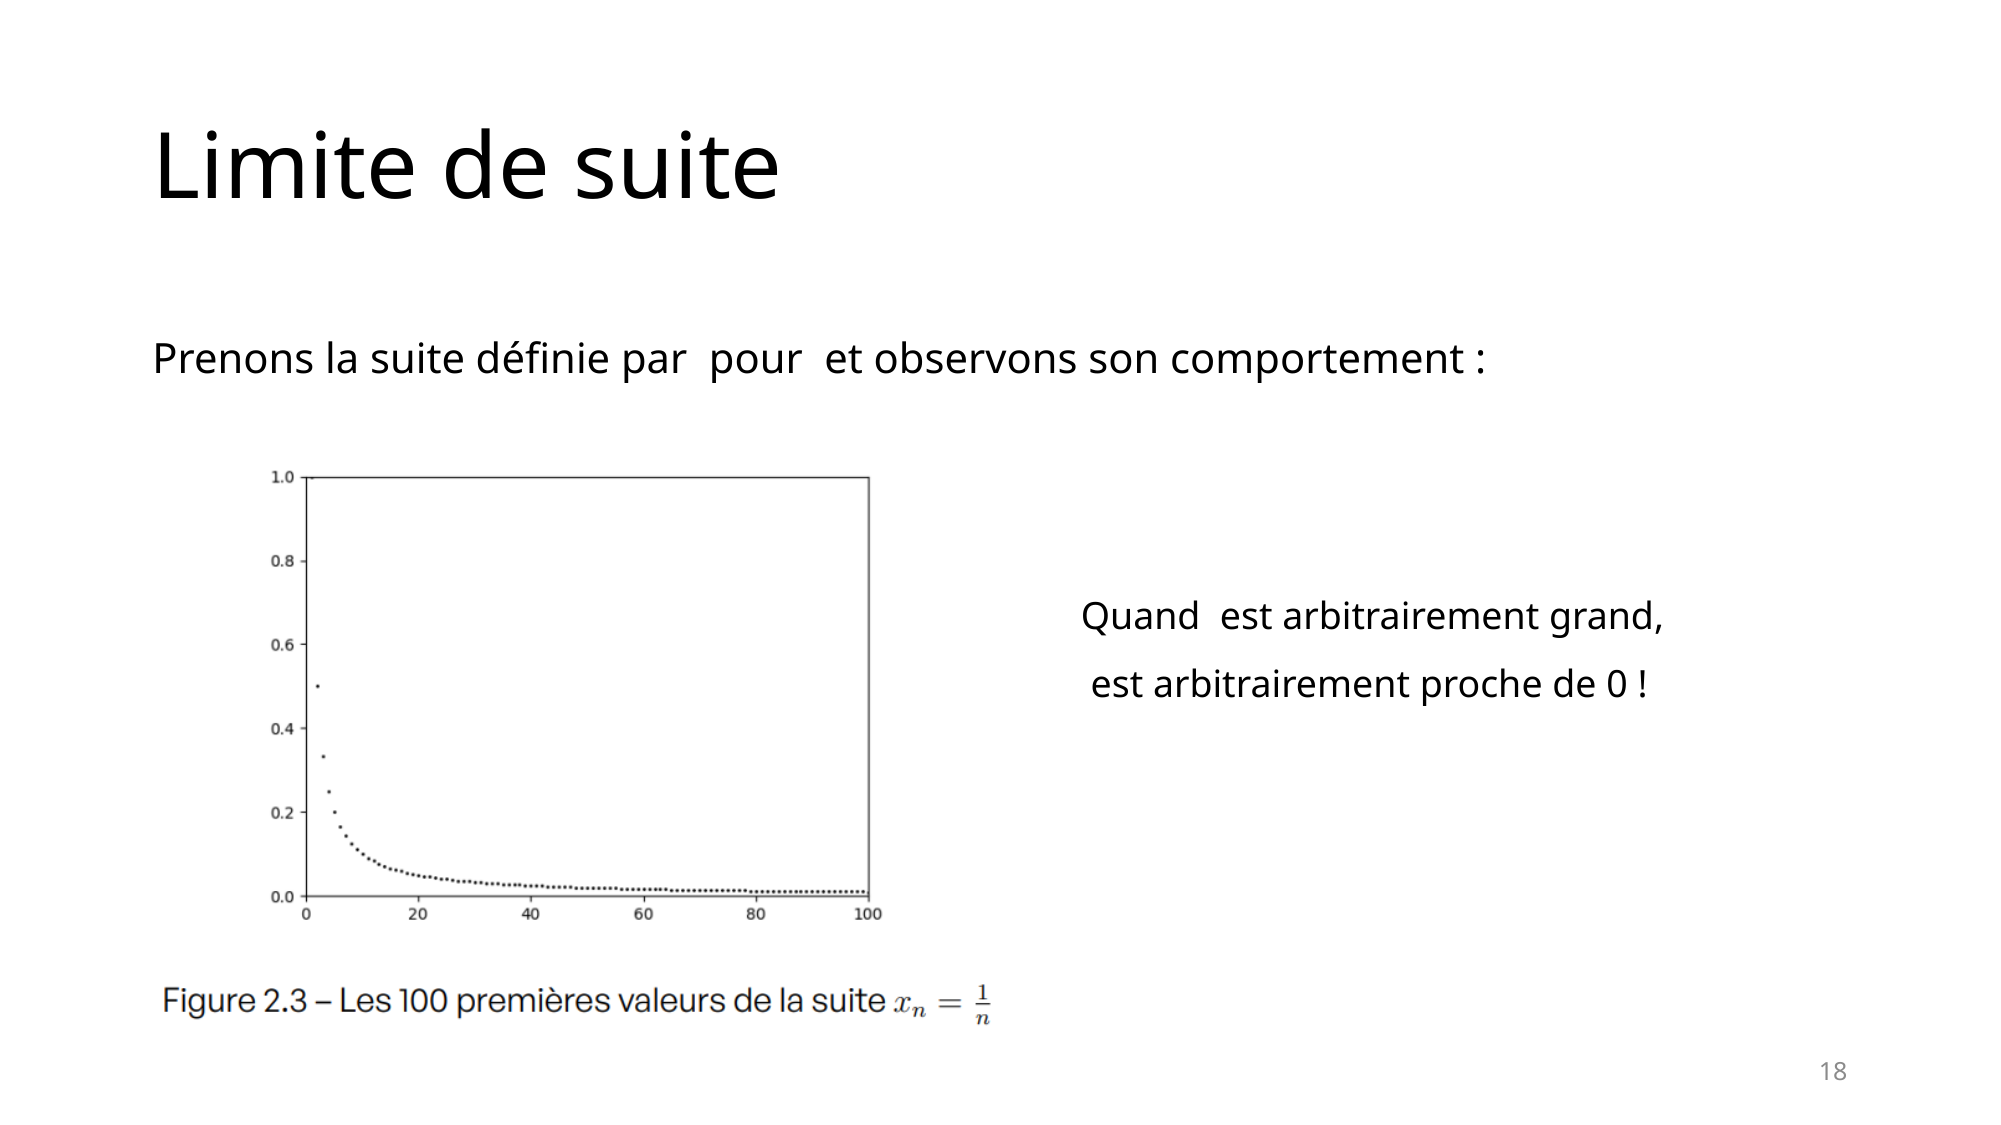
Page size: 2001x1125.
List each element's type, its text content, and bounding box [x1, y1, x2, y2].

slide_number 18 [1412, 1042, 1863, 1103]
title Limite de suite [137, 59, 1863, 278]
picture [137, 446, 1019, 1043]
